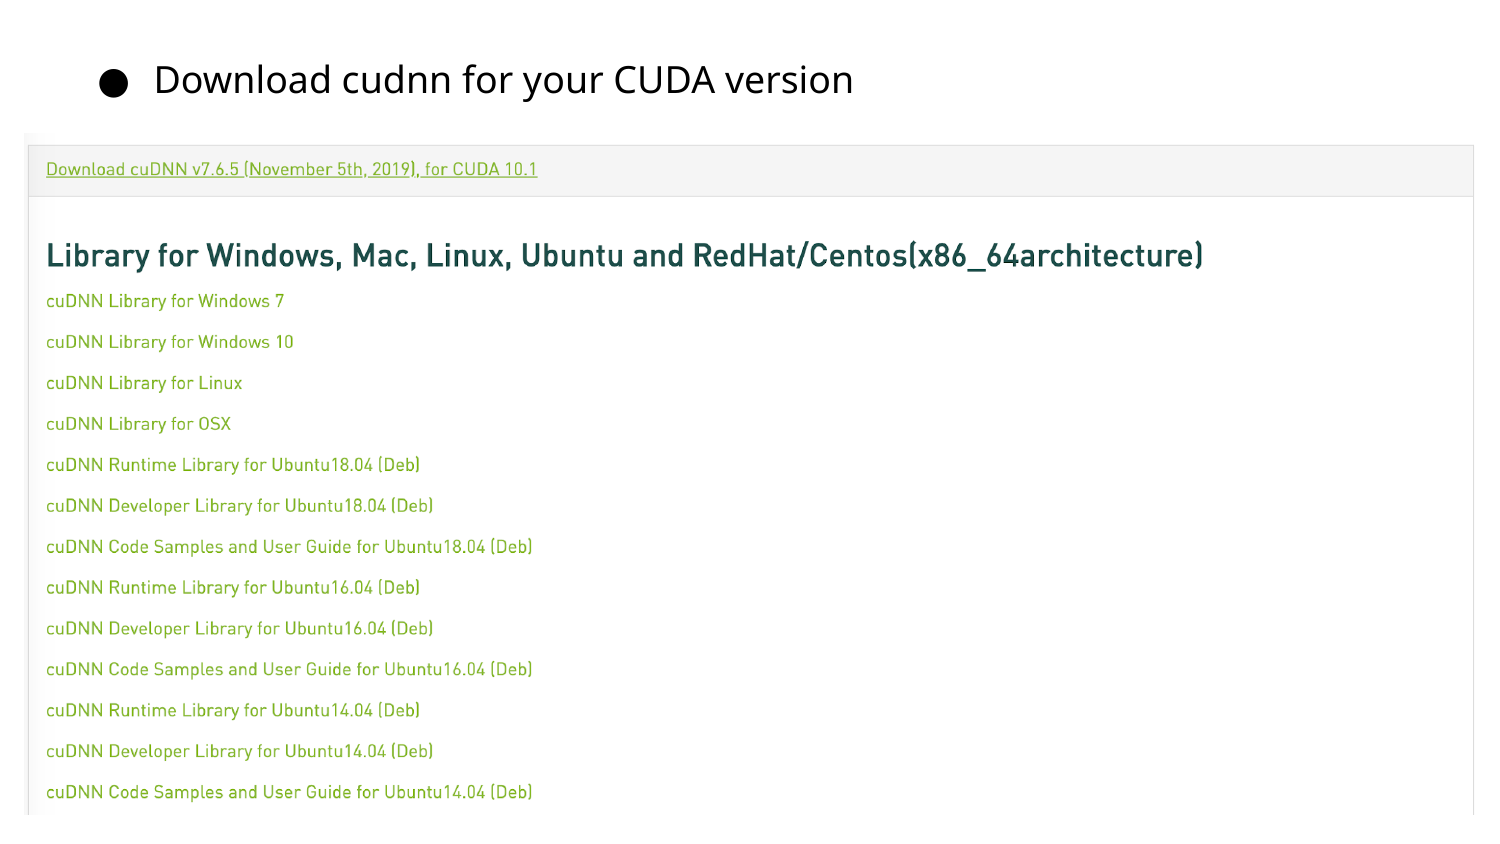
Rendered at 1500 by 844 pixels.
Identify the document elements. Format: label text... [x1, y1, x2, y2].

picture [24, 133, 1476, 815]
text_box Download cudnn for your CUDA version [63, 41, 1033, 132]
